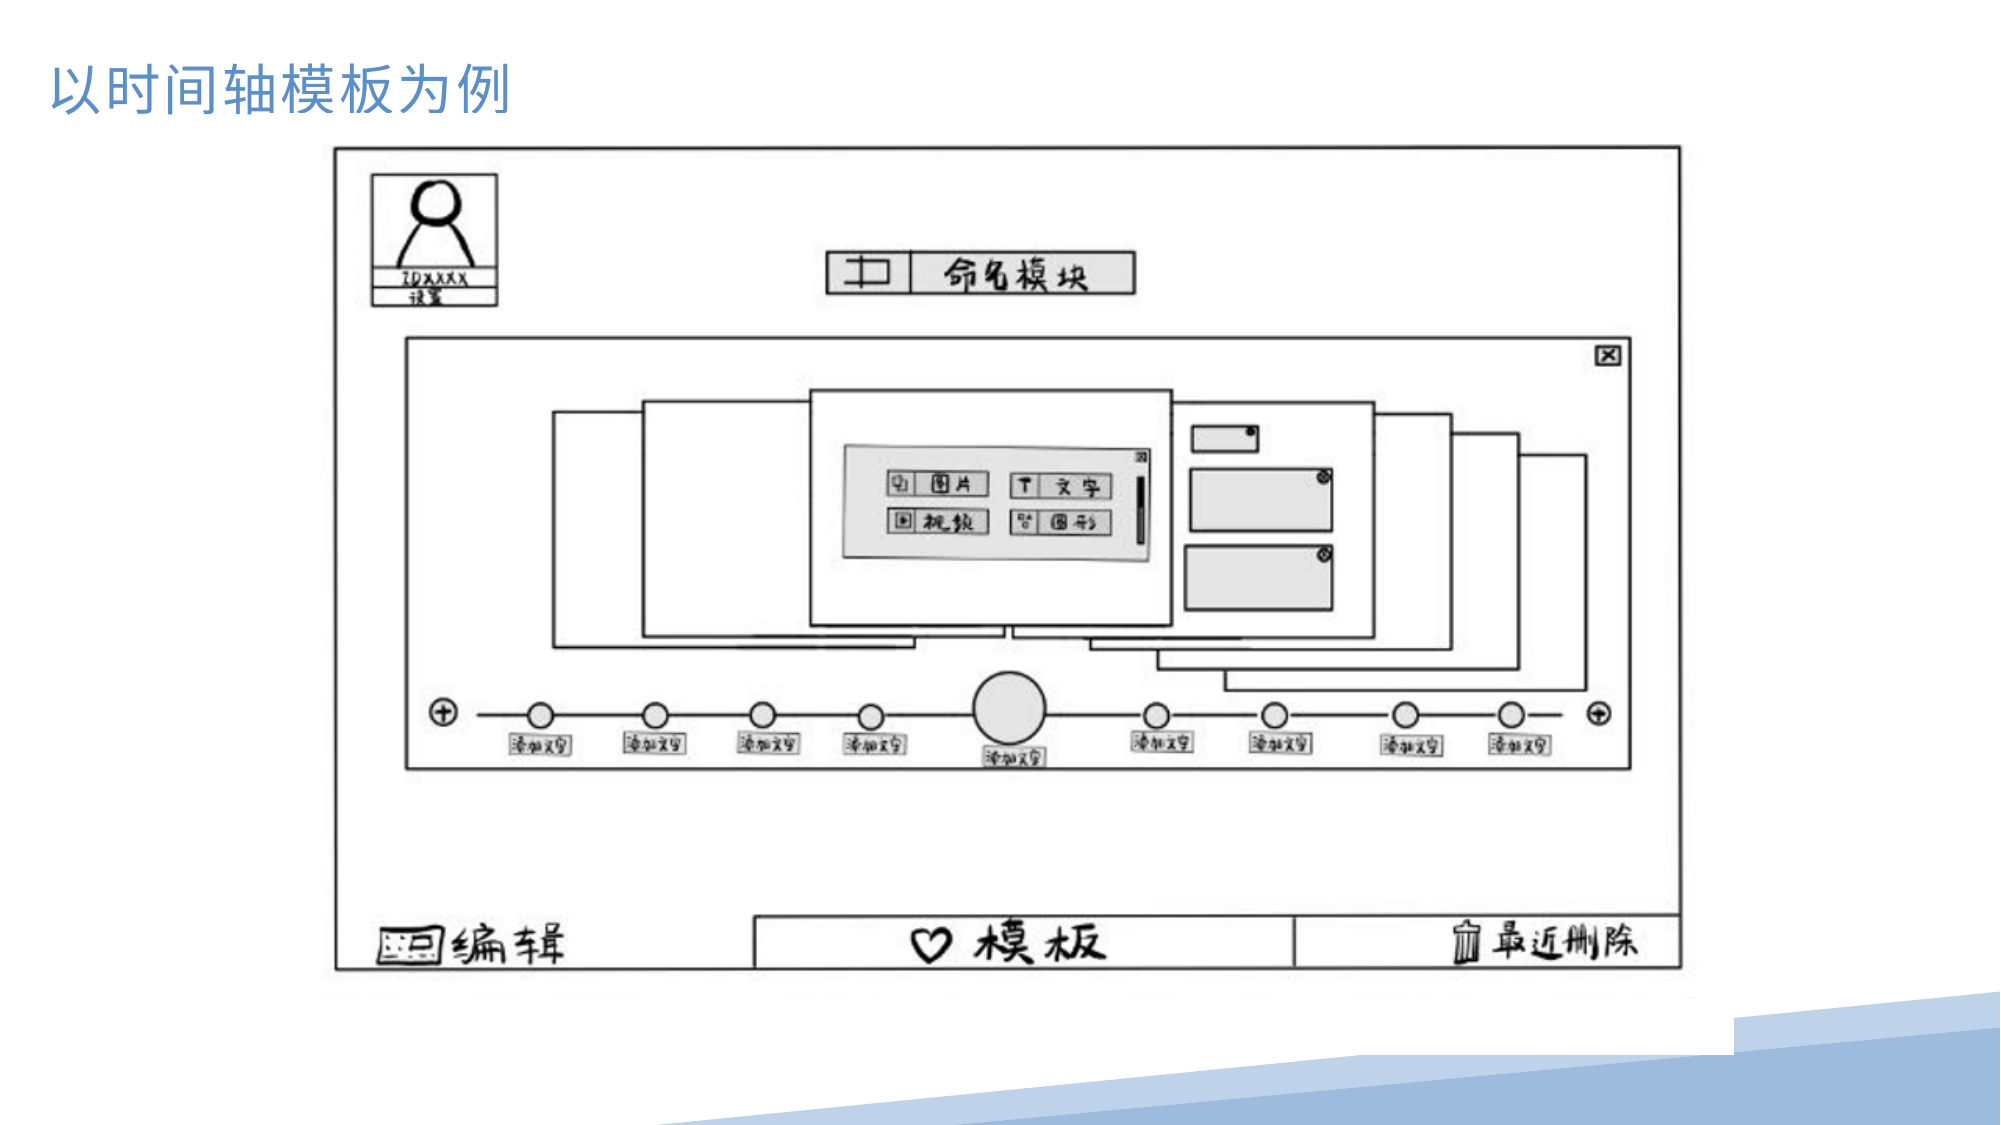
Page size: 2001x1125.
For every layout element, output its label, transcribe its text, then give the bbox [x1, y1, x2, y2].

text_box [656, 991, 2000, 1125]
text_box 以时间轴模板为例 [32, 20, 545, 157]
picture [240, 95, 1760, 1055]
